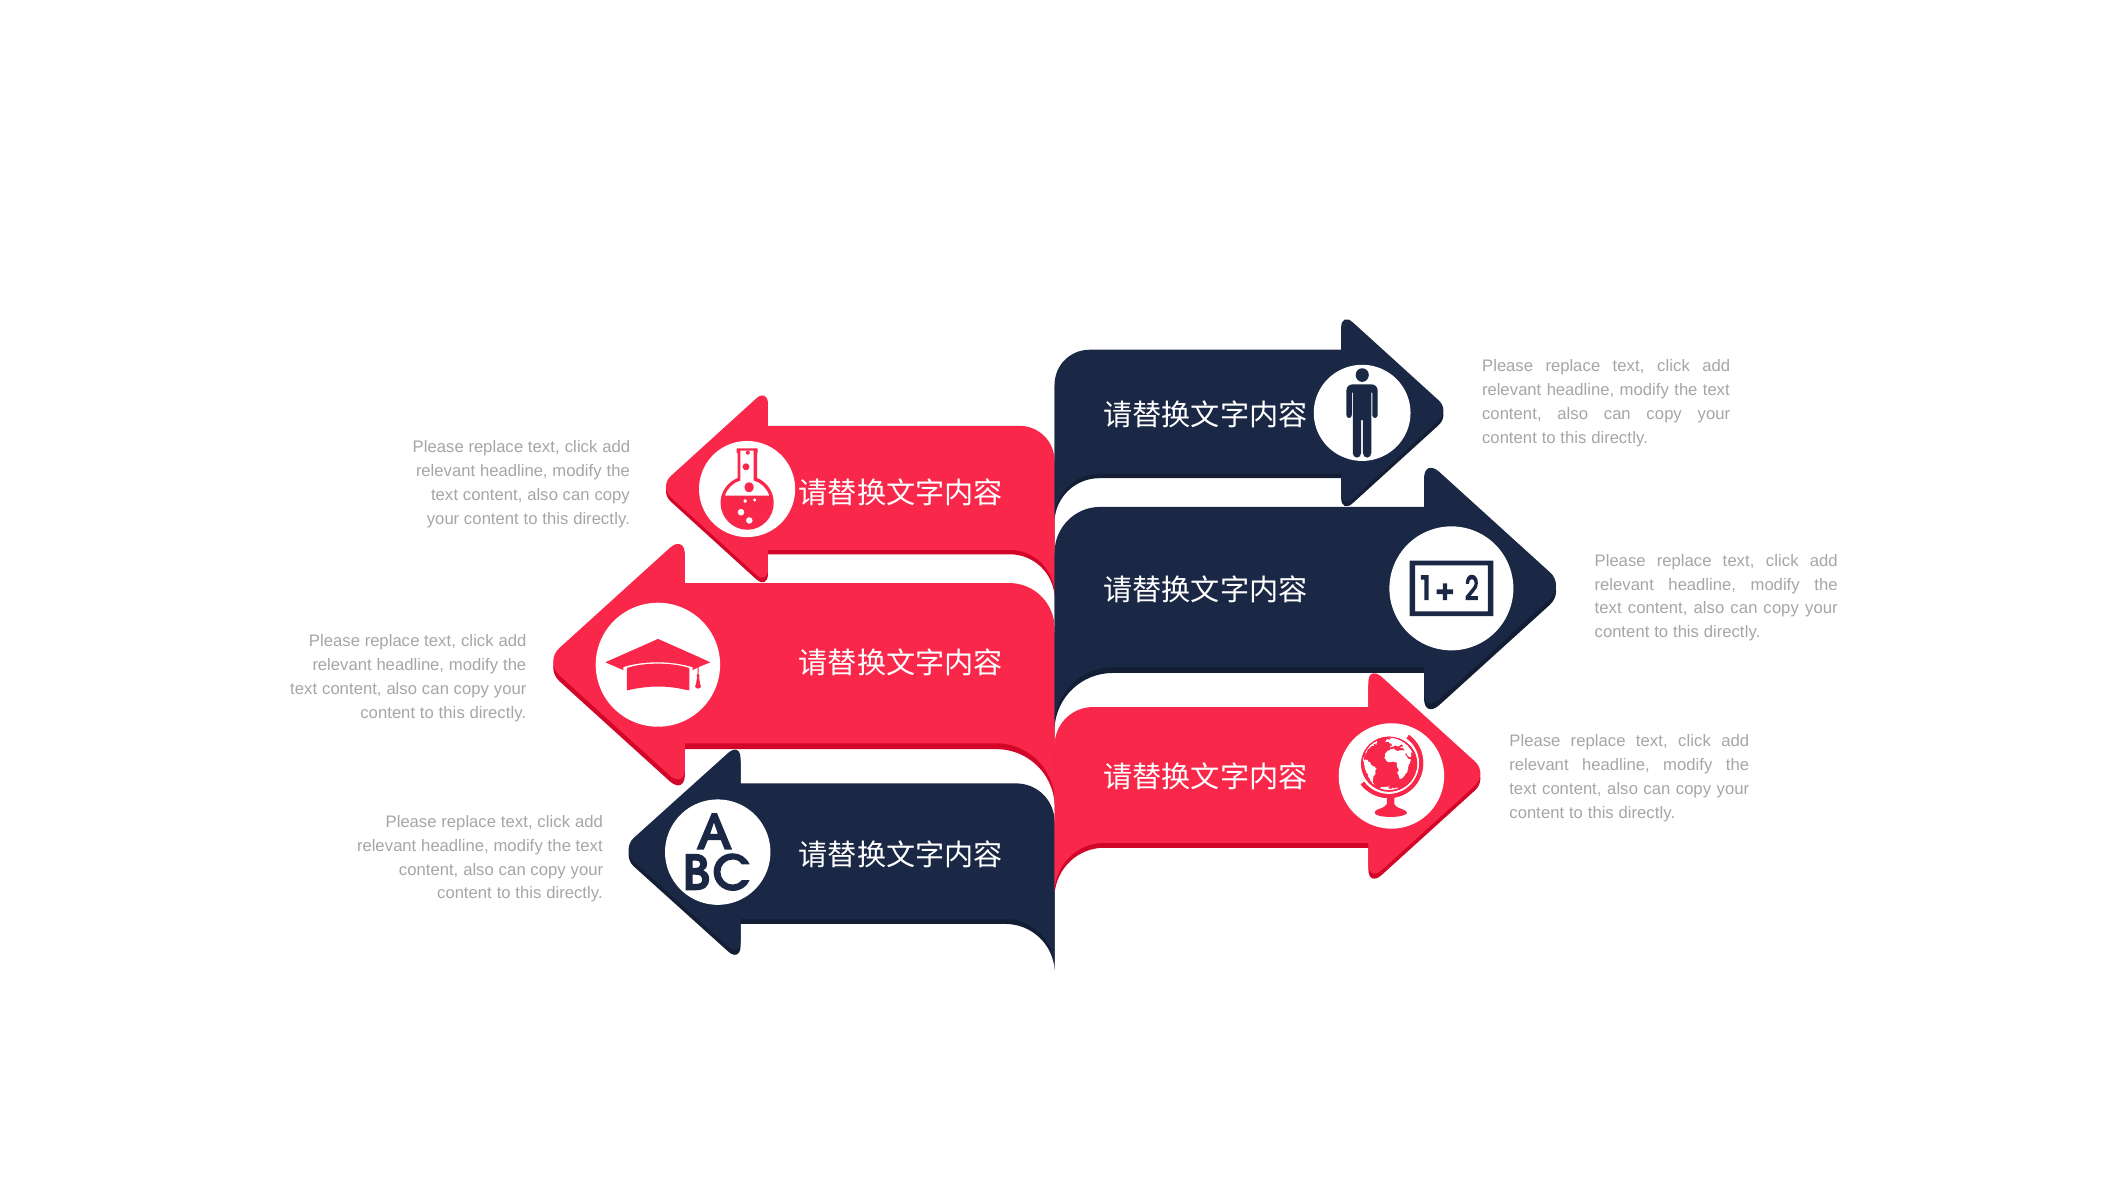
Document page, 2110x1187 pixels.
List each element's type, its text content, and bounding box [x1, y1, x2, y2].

text_box Please replace text, click add relevant headline, modify the text content, also can copy your content to this directly. [1488, 715, 1771, 833]
text_box Please replace text, click add relevant headline, modify the text content, also can copy your content to this directly. [1573, 535, 1859, 652]
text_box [1054, 728, 1483, 894]
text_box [1338, 723, 1445, 829]
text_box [664, 799, 771, 905]
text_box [1313, 364, 1411, 461]
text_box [626, 804, 1055, 970]
text_box Please replace text, click add relevant headline, modify the text content, also can copy your content to this directly. [373, 421, 652, 539]
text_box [664, 392, 1054, 540]
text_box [551, 540, 1054, 804]
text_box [1054, 464, 1559, 728]
text_box Please replace text, click add relevant headline, modify the text content, also can copy your content to this directly. [261, 615, 548, 733]
text_box Please replace text, click add relevant headline, modify the text content, also can copy your content to this directly. [1461, 340, 1752, 458]
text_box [1054, 316, 1446, 464]
text_box Please replace text, click add relevant headline, modify the text content, also can copy your content to this directly. [319, 796, 625, 913]
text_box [699, 440, 796, 538]
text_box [1389, 526, 1514, 651]
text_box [595, 602, 721, 727]
